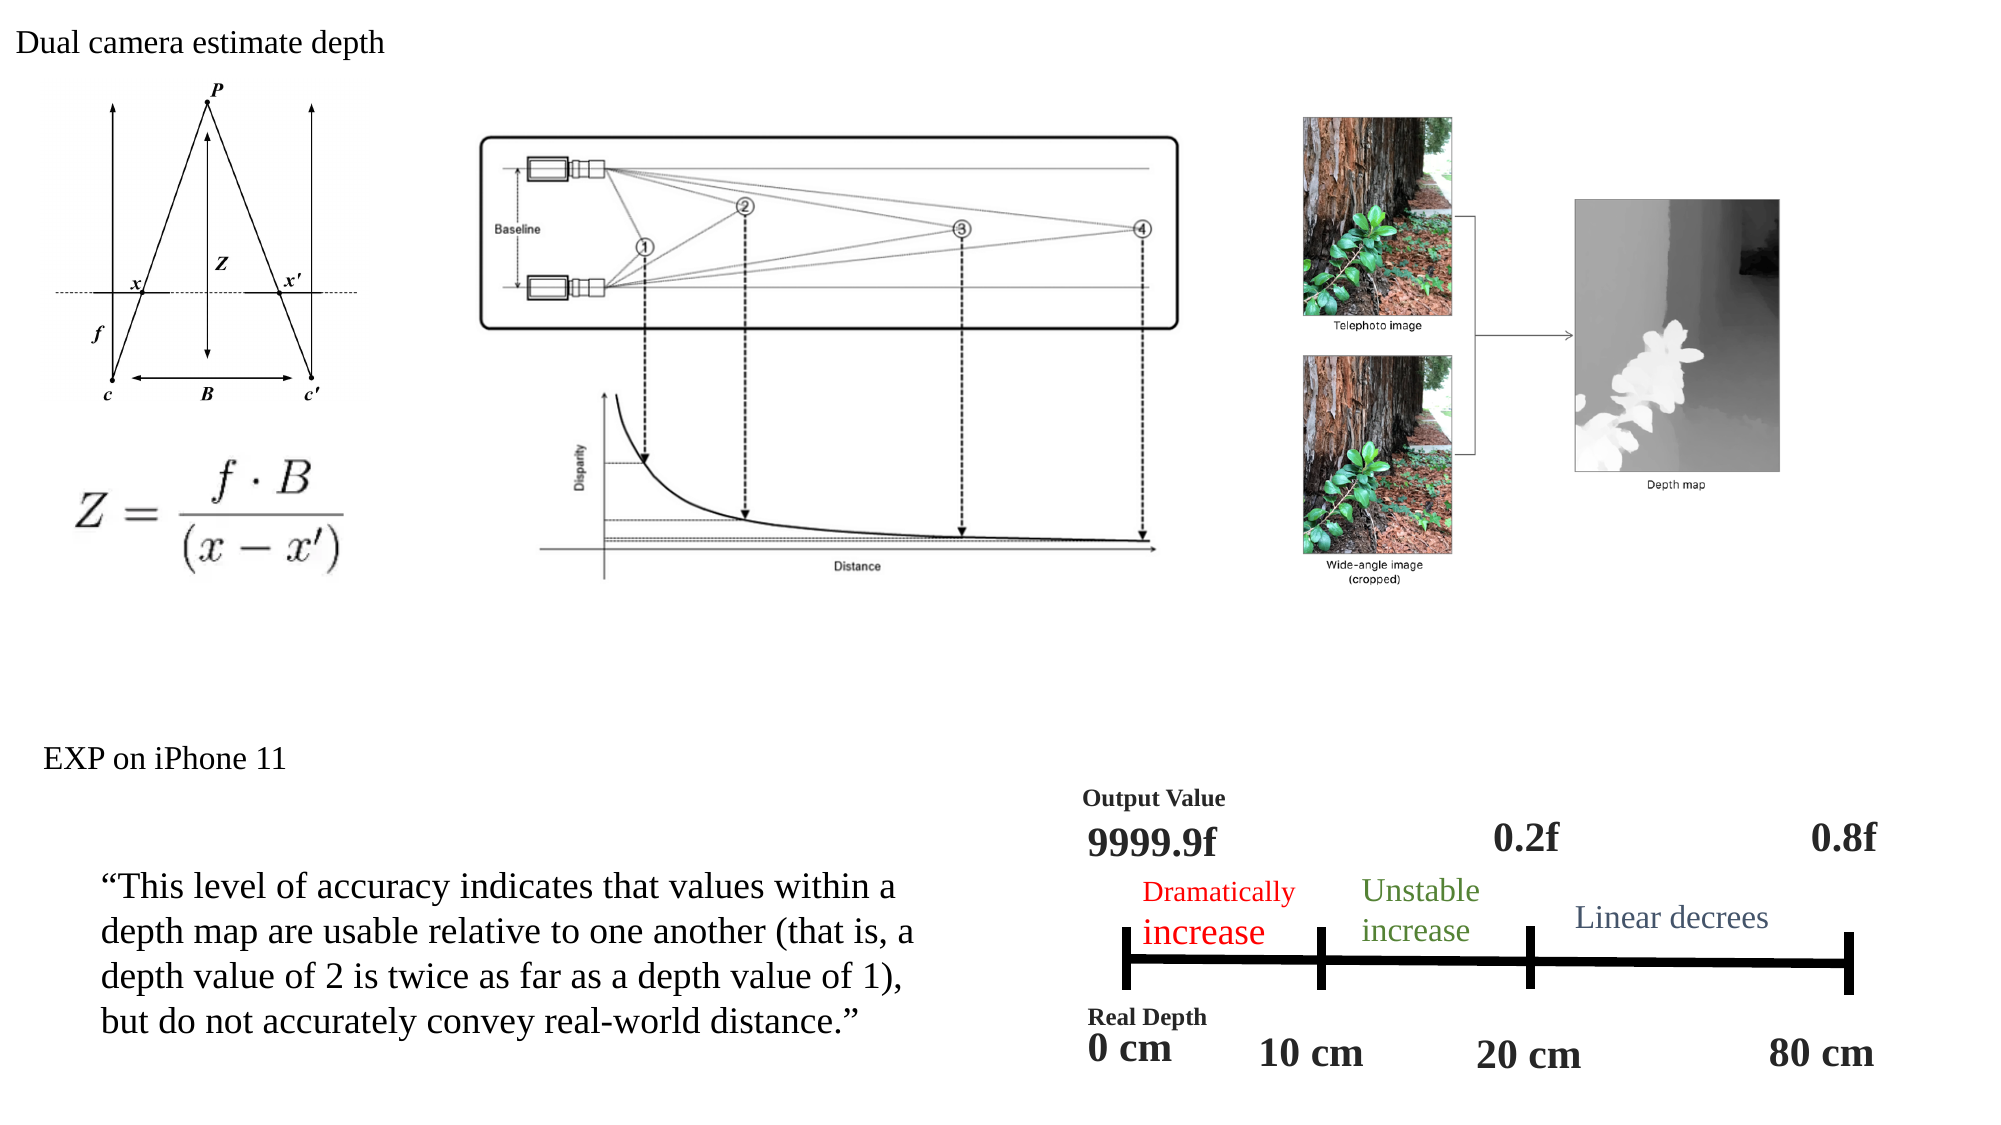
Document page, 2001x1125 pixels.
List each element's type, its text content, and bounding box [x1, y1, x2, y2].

picture [468, 118, 1198, 584]
text_box EXP on iPhone 11 [28, 716, 1754, 802]
picture [52, 439, 370, 603]
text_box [1067, 774, 1903, 1081]
picture [1296, 110, 1786, 591]
title Dual camera estimate depth [0, 0, 1726, 86]
picture [40, 78, 370, 401]
text_box “This level of accuracy indicates that values within a depth map are usable relative to one another (that is, a depth value of 2 is twice as far as a depth value of 1), but do not accurately convey real-world distance.” [85, 854, 956, 1049]
